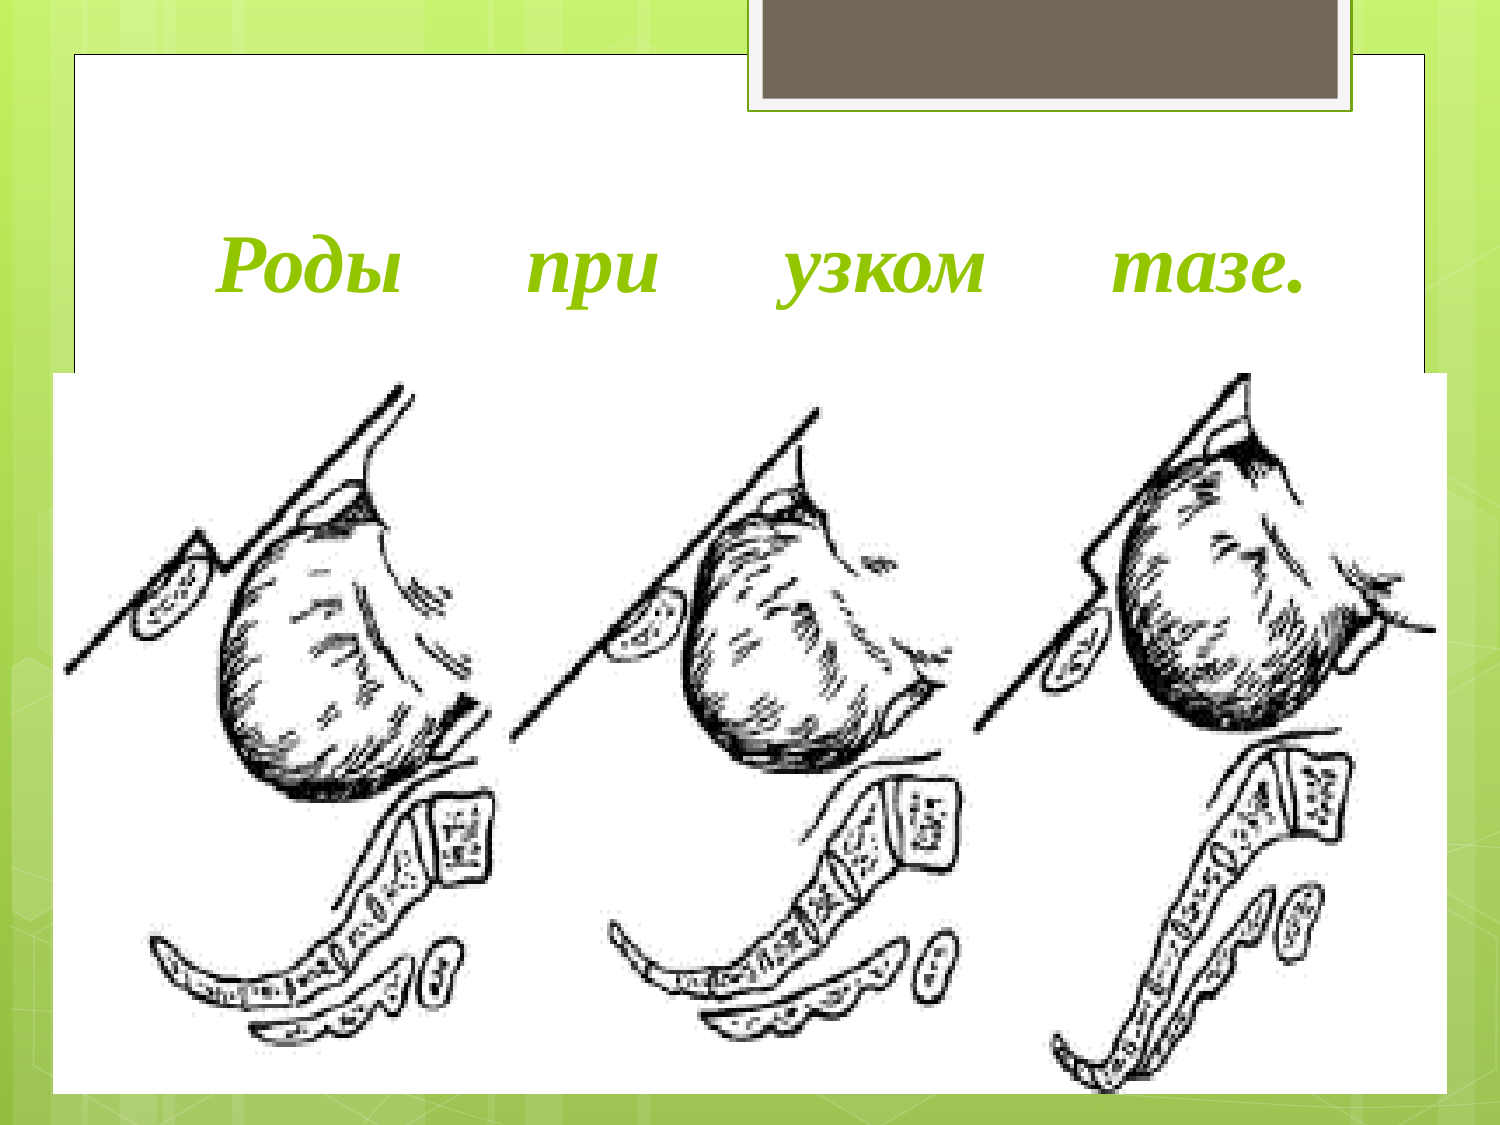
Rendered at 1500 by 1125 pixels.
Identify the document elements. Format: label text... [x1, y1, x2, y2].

picture [52, 373, 1448, 1095]
title Роды при узком тазе. [171, 168, 1324, 357]
